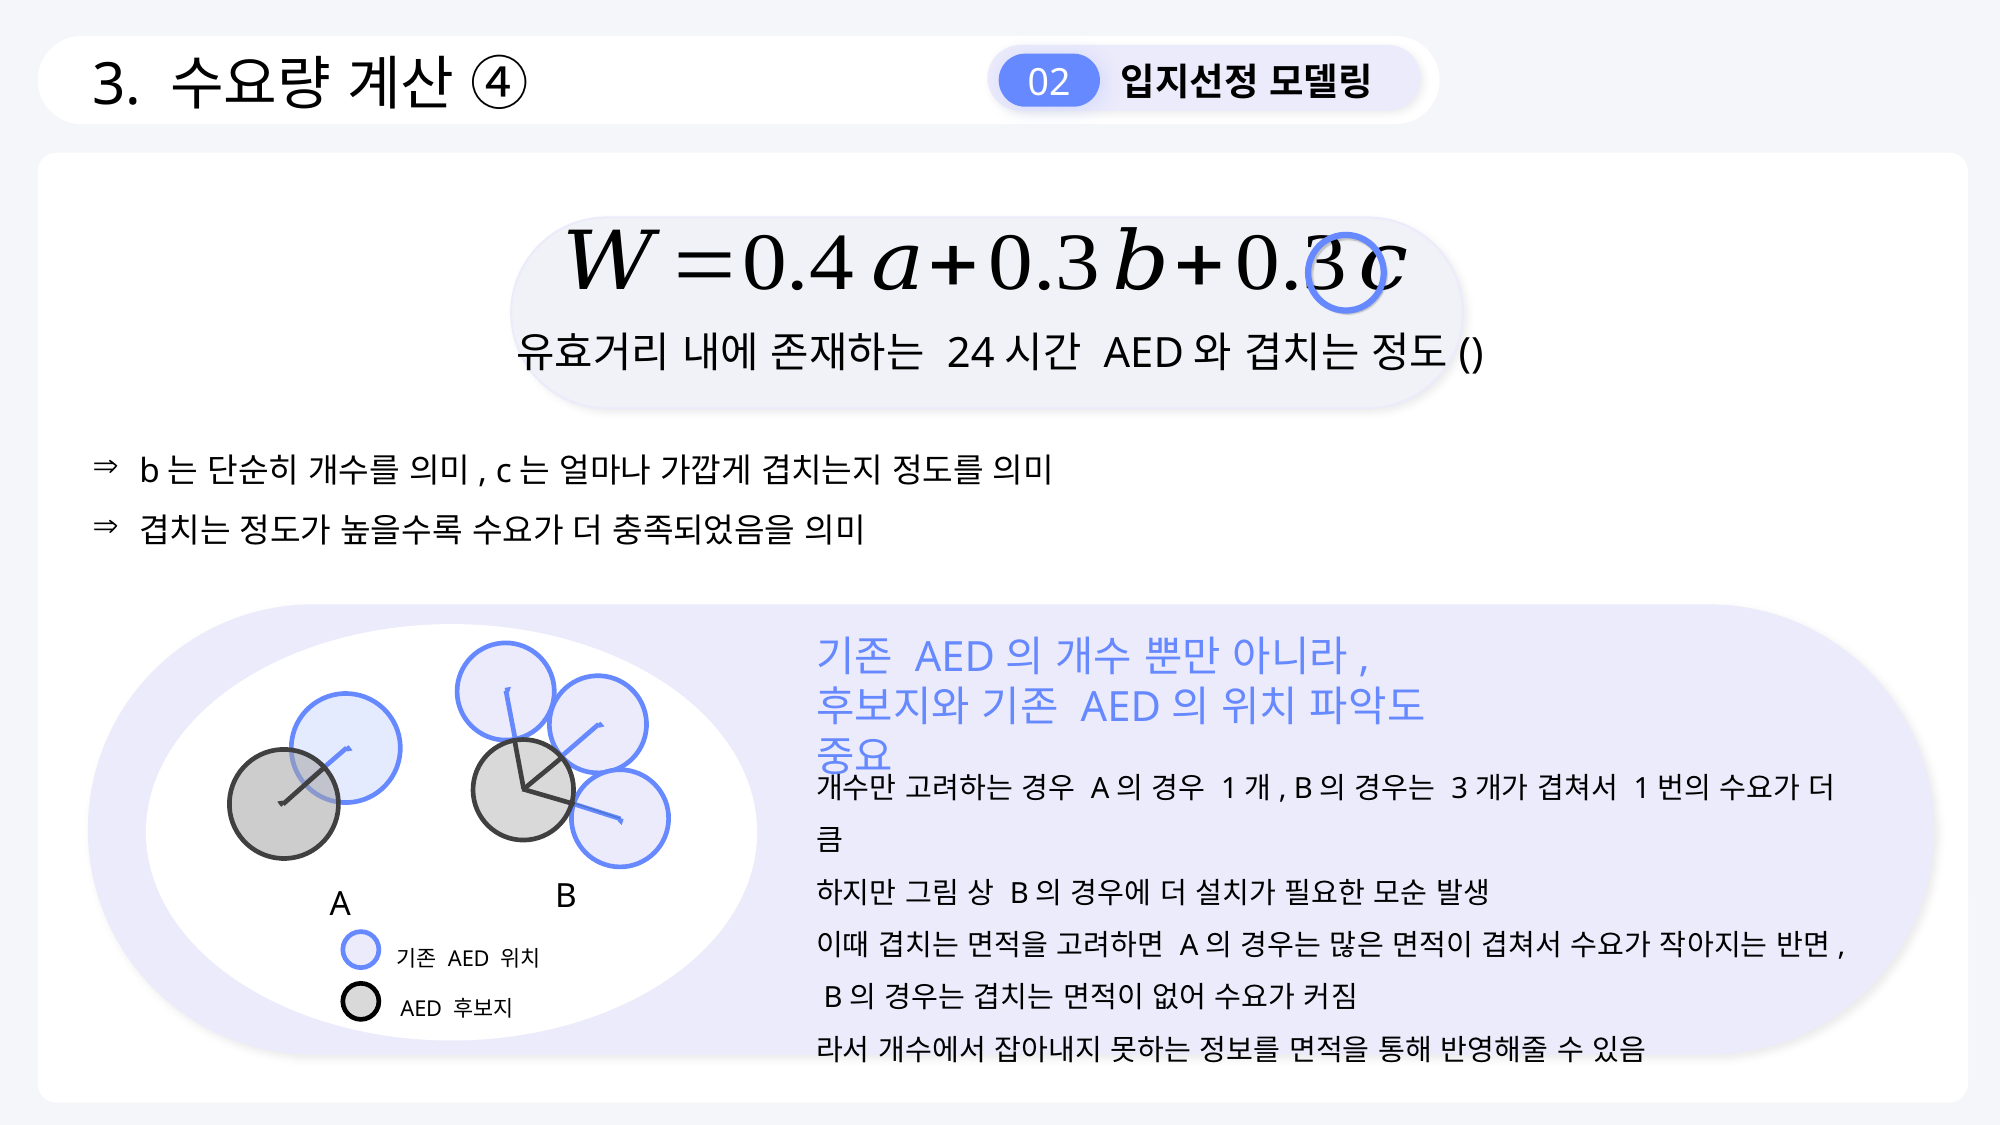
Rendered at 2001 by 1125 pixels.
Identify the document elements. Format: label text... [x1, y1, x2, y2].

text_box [229, 693, 401, 859]
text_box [457, 642, 669, 902]
text_box [144, 623, 759, 1042]
text_box b는 단순히 개수를 의미, c는 얼마나 가깝게 겹치는지 정도를 의미 겹치는 정도가 높을수록 수요가 더 충족되었음을 의미 [77, 421, 1083, 557]
text_box 3. 수요량 계산 ④ [77, 38, 945, 124]
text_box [342, 924, 560, 1020]
text_box 기존 AED의 개수 뿐만 아니라, 후보지와 기존 AED의 위치 파악도 중요 [801, 621, 1517, 787]
text_box 02 [1012, 50, 1076, 110]
text_box [510, 216, 1464, 410]
text_box [1307, 233, 1385, 312]
text_box A [314, 859, 352, 930]
text_box 입지선정 모델링 [1076, 50, 1388, 110]
text_box [86, 603, 1936, 1056]
